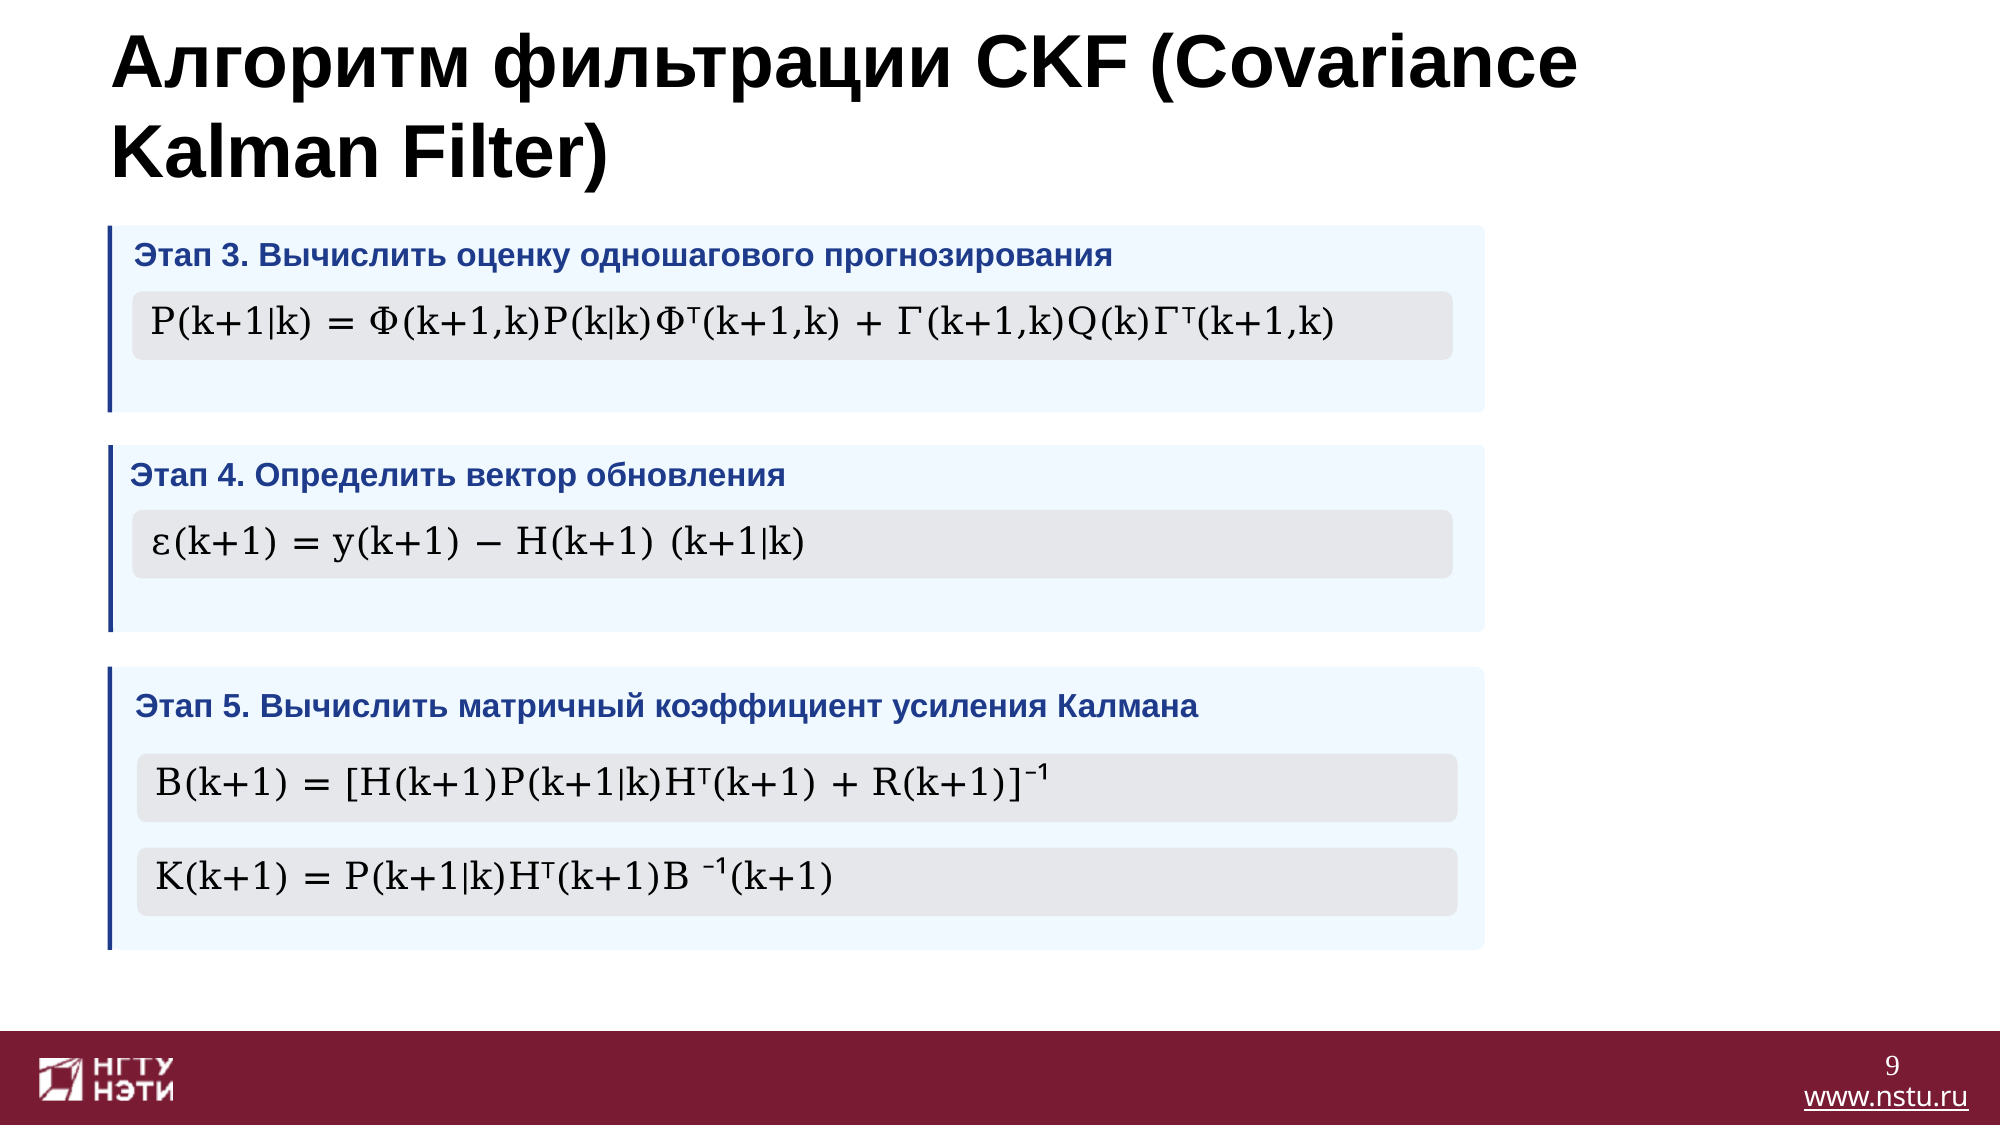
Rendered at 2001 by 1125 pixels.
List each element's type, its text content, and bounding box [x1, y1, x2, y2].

text_box Этап 4. Определить вектор обновления [115, 453, 1451, 501]
text_box B(k+1) = [H(k+1)P(k+1|k)Hᵀ(k+1) + R(k+1)]⁻¹ [137, 753, 1458, 823]
text_box Этап 5. Вычислить матричный коэффициент усиления Калмана [120, 683, 1456, 732]
text_box Этап 3. Вычислить оценку одношагового прогнозирования [119, 232, 1455, 281]
text_box P(k+1|k) = Φ(k+1,k)P(k|k)Φᵀ(k+1,k) + Γ(k+1,k)Q(k)Γᵀ(k+1,k) [132, 291, 1453, 360]
text_box www.nstu.ru [1787, 1076, 2000, 1124]
text_box [110, 225, 1485, 413]
text_box K(k+1) = P(k+1|k)Hᵀ(k+1)B ⁻¹(k+1) [137, 847, 1458, 917]
picture [39, 1058, 173, 1101]
text_box [111, 445, 1485, 632]
slide_number 9 [1440, 1046, 1900, 1092]
text_box [110, 666, 1485, 950]
title Алгоритм фильтрации CKF (Covariance Kalman Filter) [110, 12, 1812, 195]
